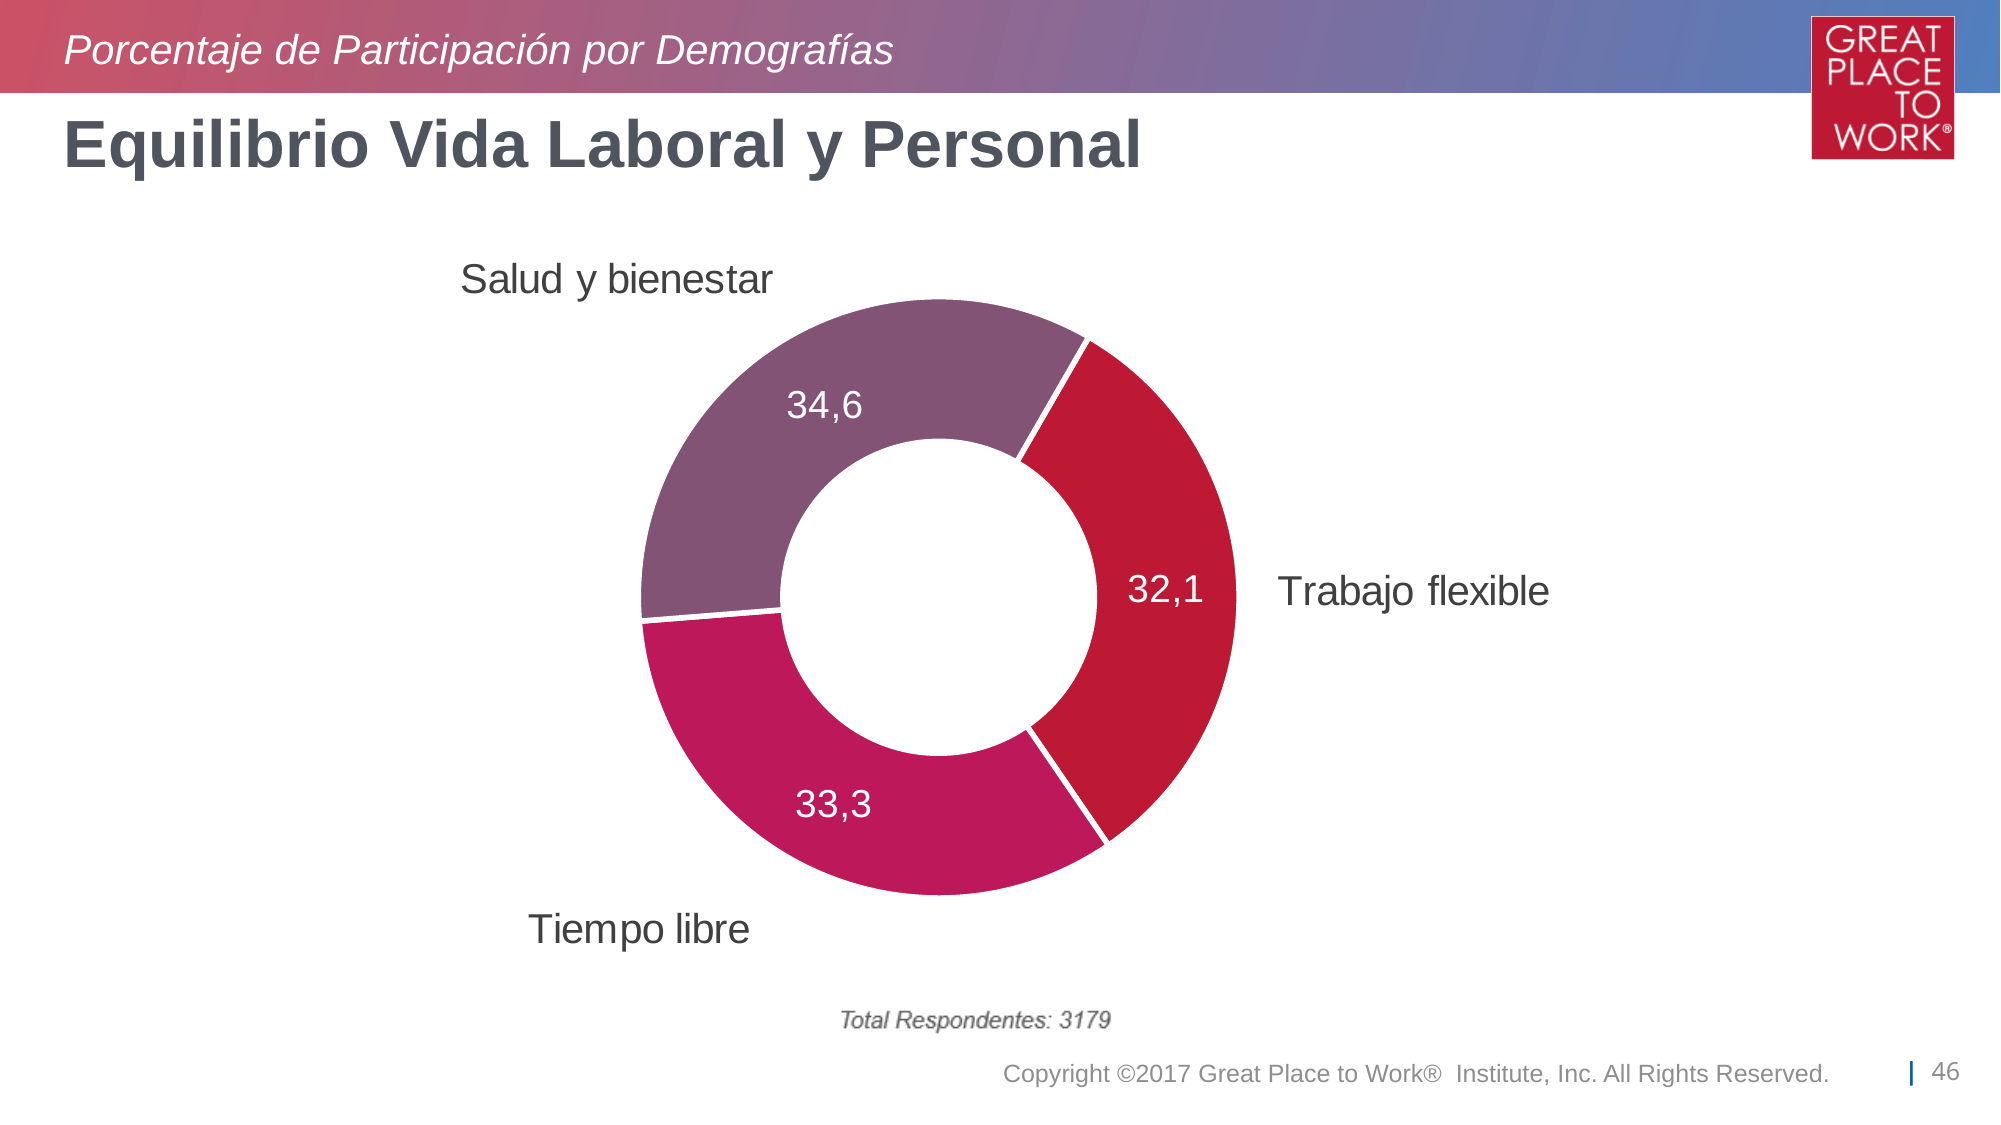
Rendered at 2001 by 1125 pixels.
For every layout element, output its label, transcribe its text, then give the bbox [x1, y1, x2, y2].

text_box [316, 208, 1640, 1103]
slide_number | 46 [1846, 1042, 1976, 1103]
subtitle Porcentaje de Participación por Demografías [48, 21, 1894, 90]
title Equilibrio Vida Laboral y Personal [48, 92, 1976, 200]
footer Copyright ©2017 Great Place to Work® Institute, Inc. All Rights Reserved. [1640, 1042, 1846, 1103]
picture [0, 0, 2000, 93]
